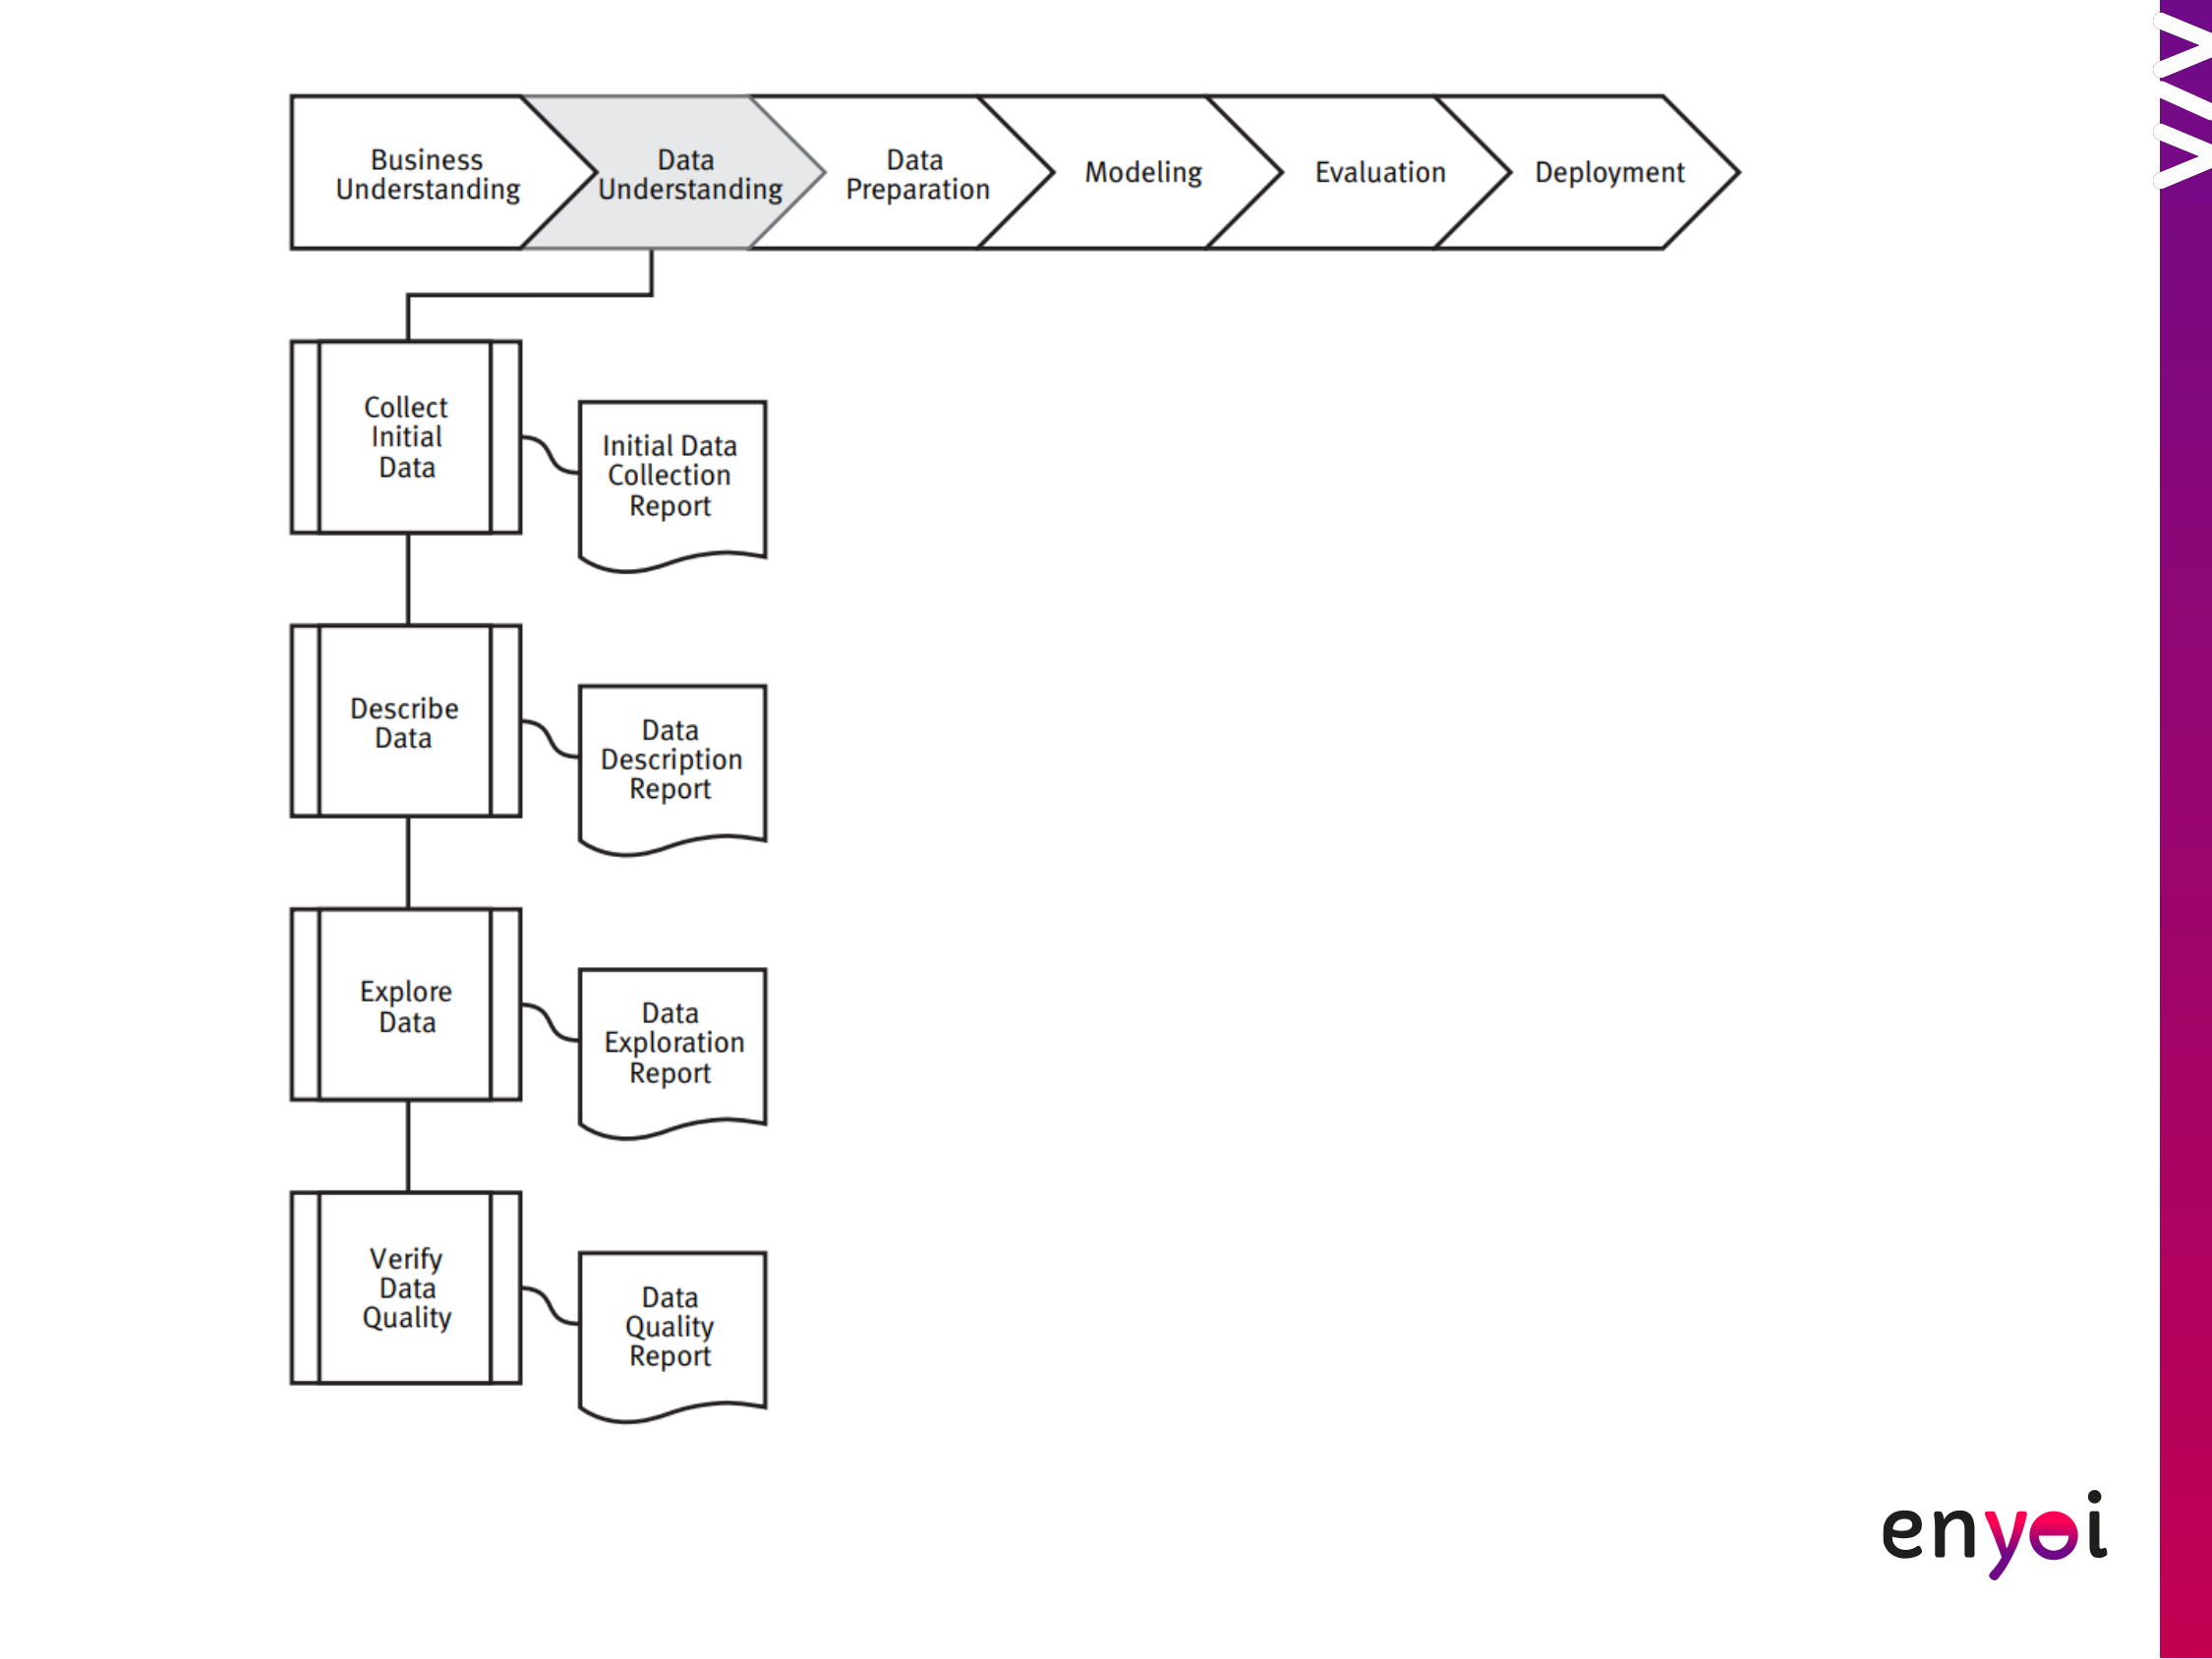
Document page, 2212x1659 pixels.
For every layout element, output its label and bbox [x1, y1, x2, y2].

text_box [2149, 0, 2212, 1659]
picture [275, 78, 1769, 1457]
text_box [1883, 1490, 2108, 1580]
